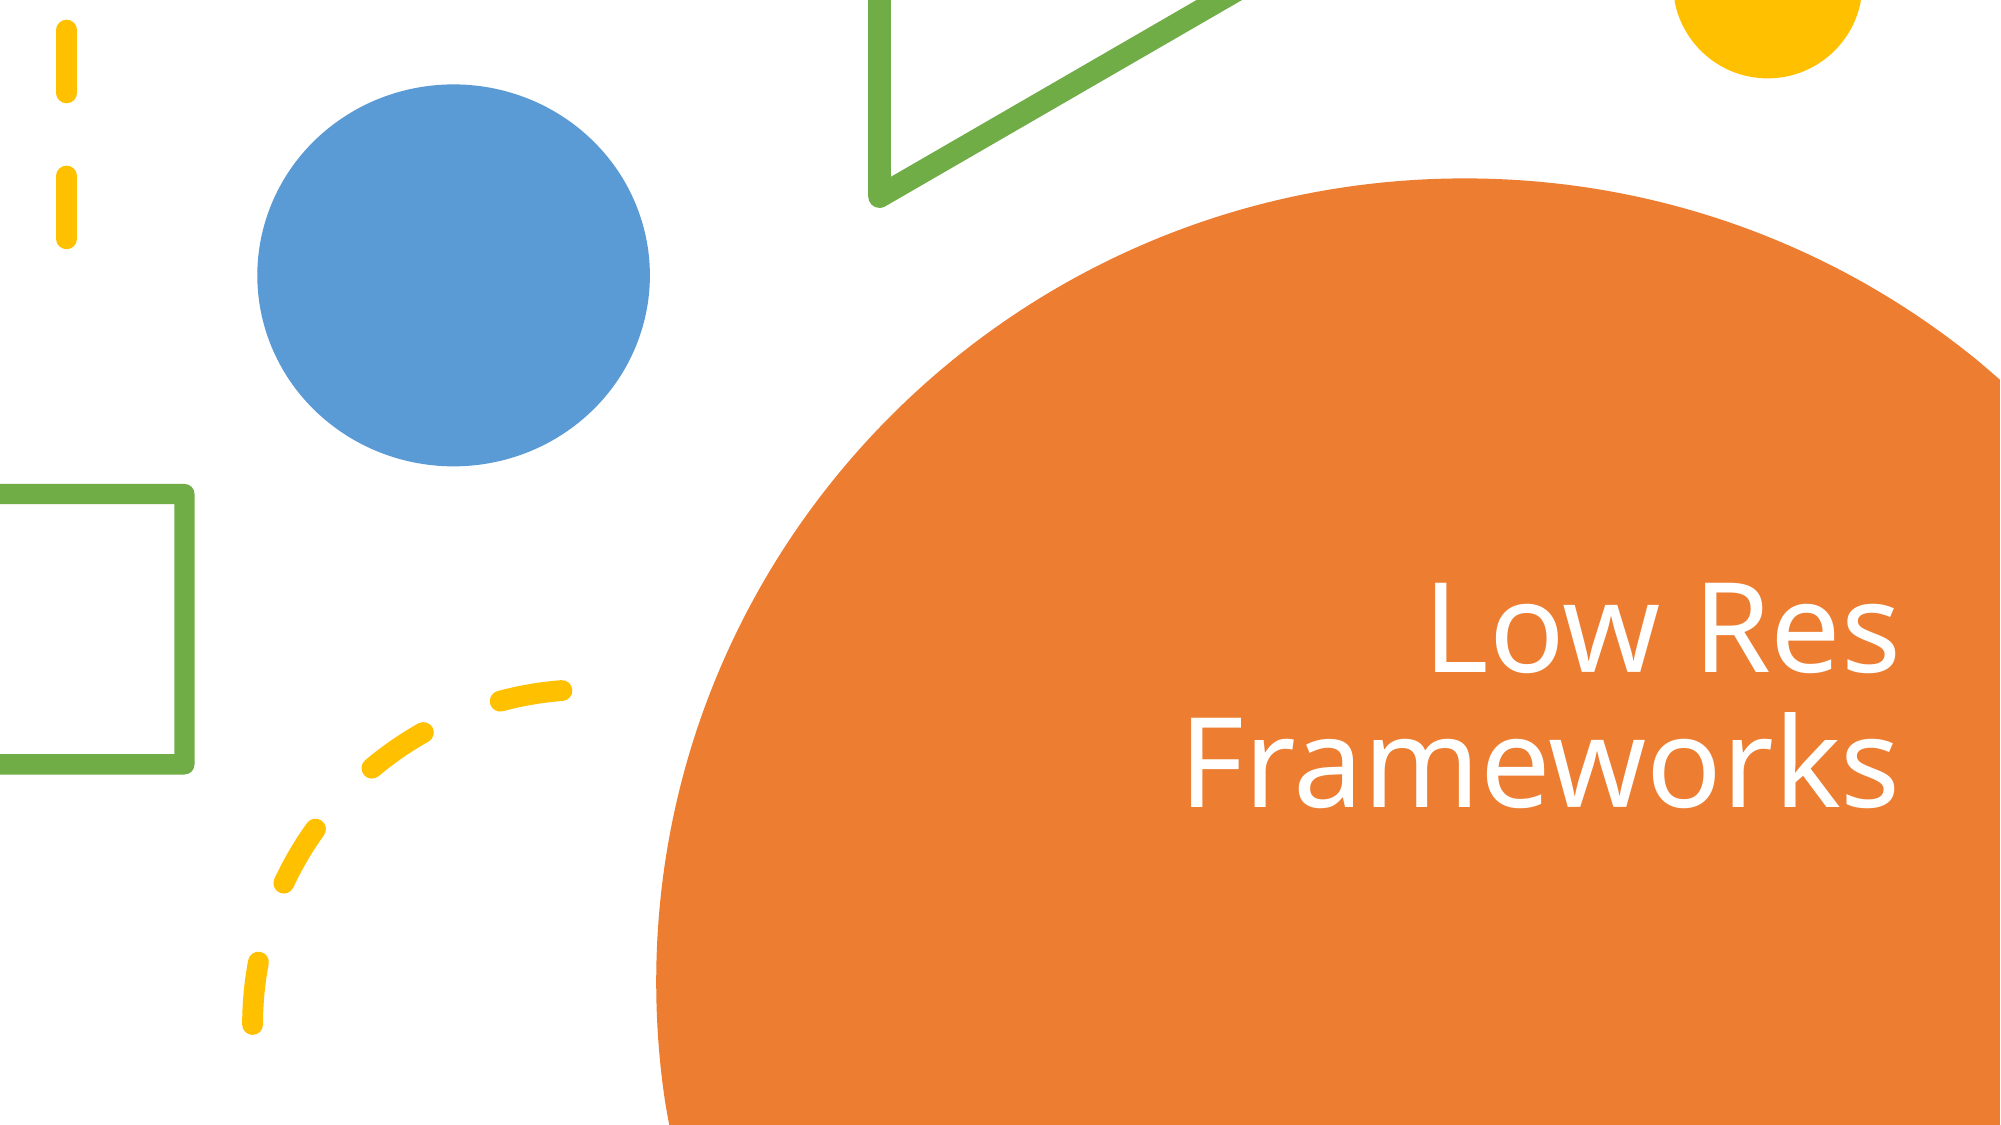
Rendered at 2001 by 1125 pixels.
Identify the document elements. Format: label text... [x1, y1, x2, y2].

text_box [0, 0, 2000, 1125]
text_box [256, 83, 651, 468]
text_box [0, 483, 195, 775]
text_box [655, 177, 2000, 1125]
text_box [868, 0, 1243, 208]
title Low Res Frameworks [835, 450, 1917, 842]
text_box [252, 689, 588, 1026]
text_box [1673, 0, 1862, 80]
